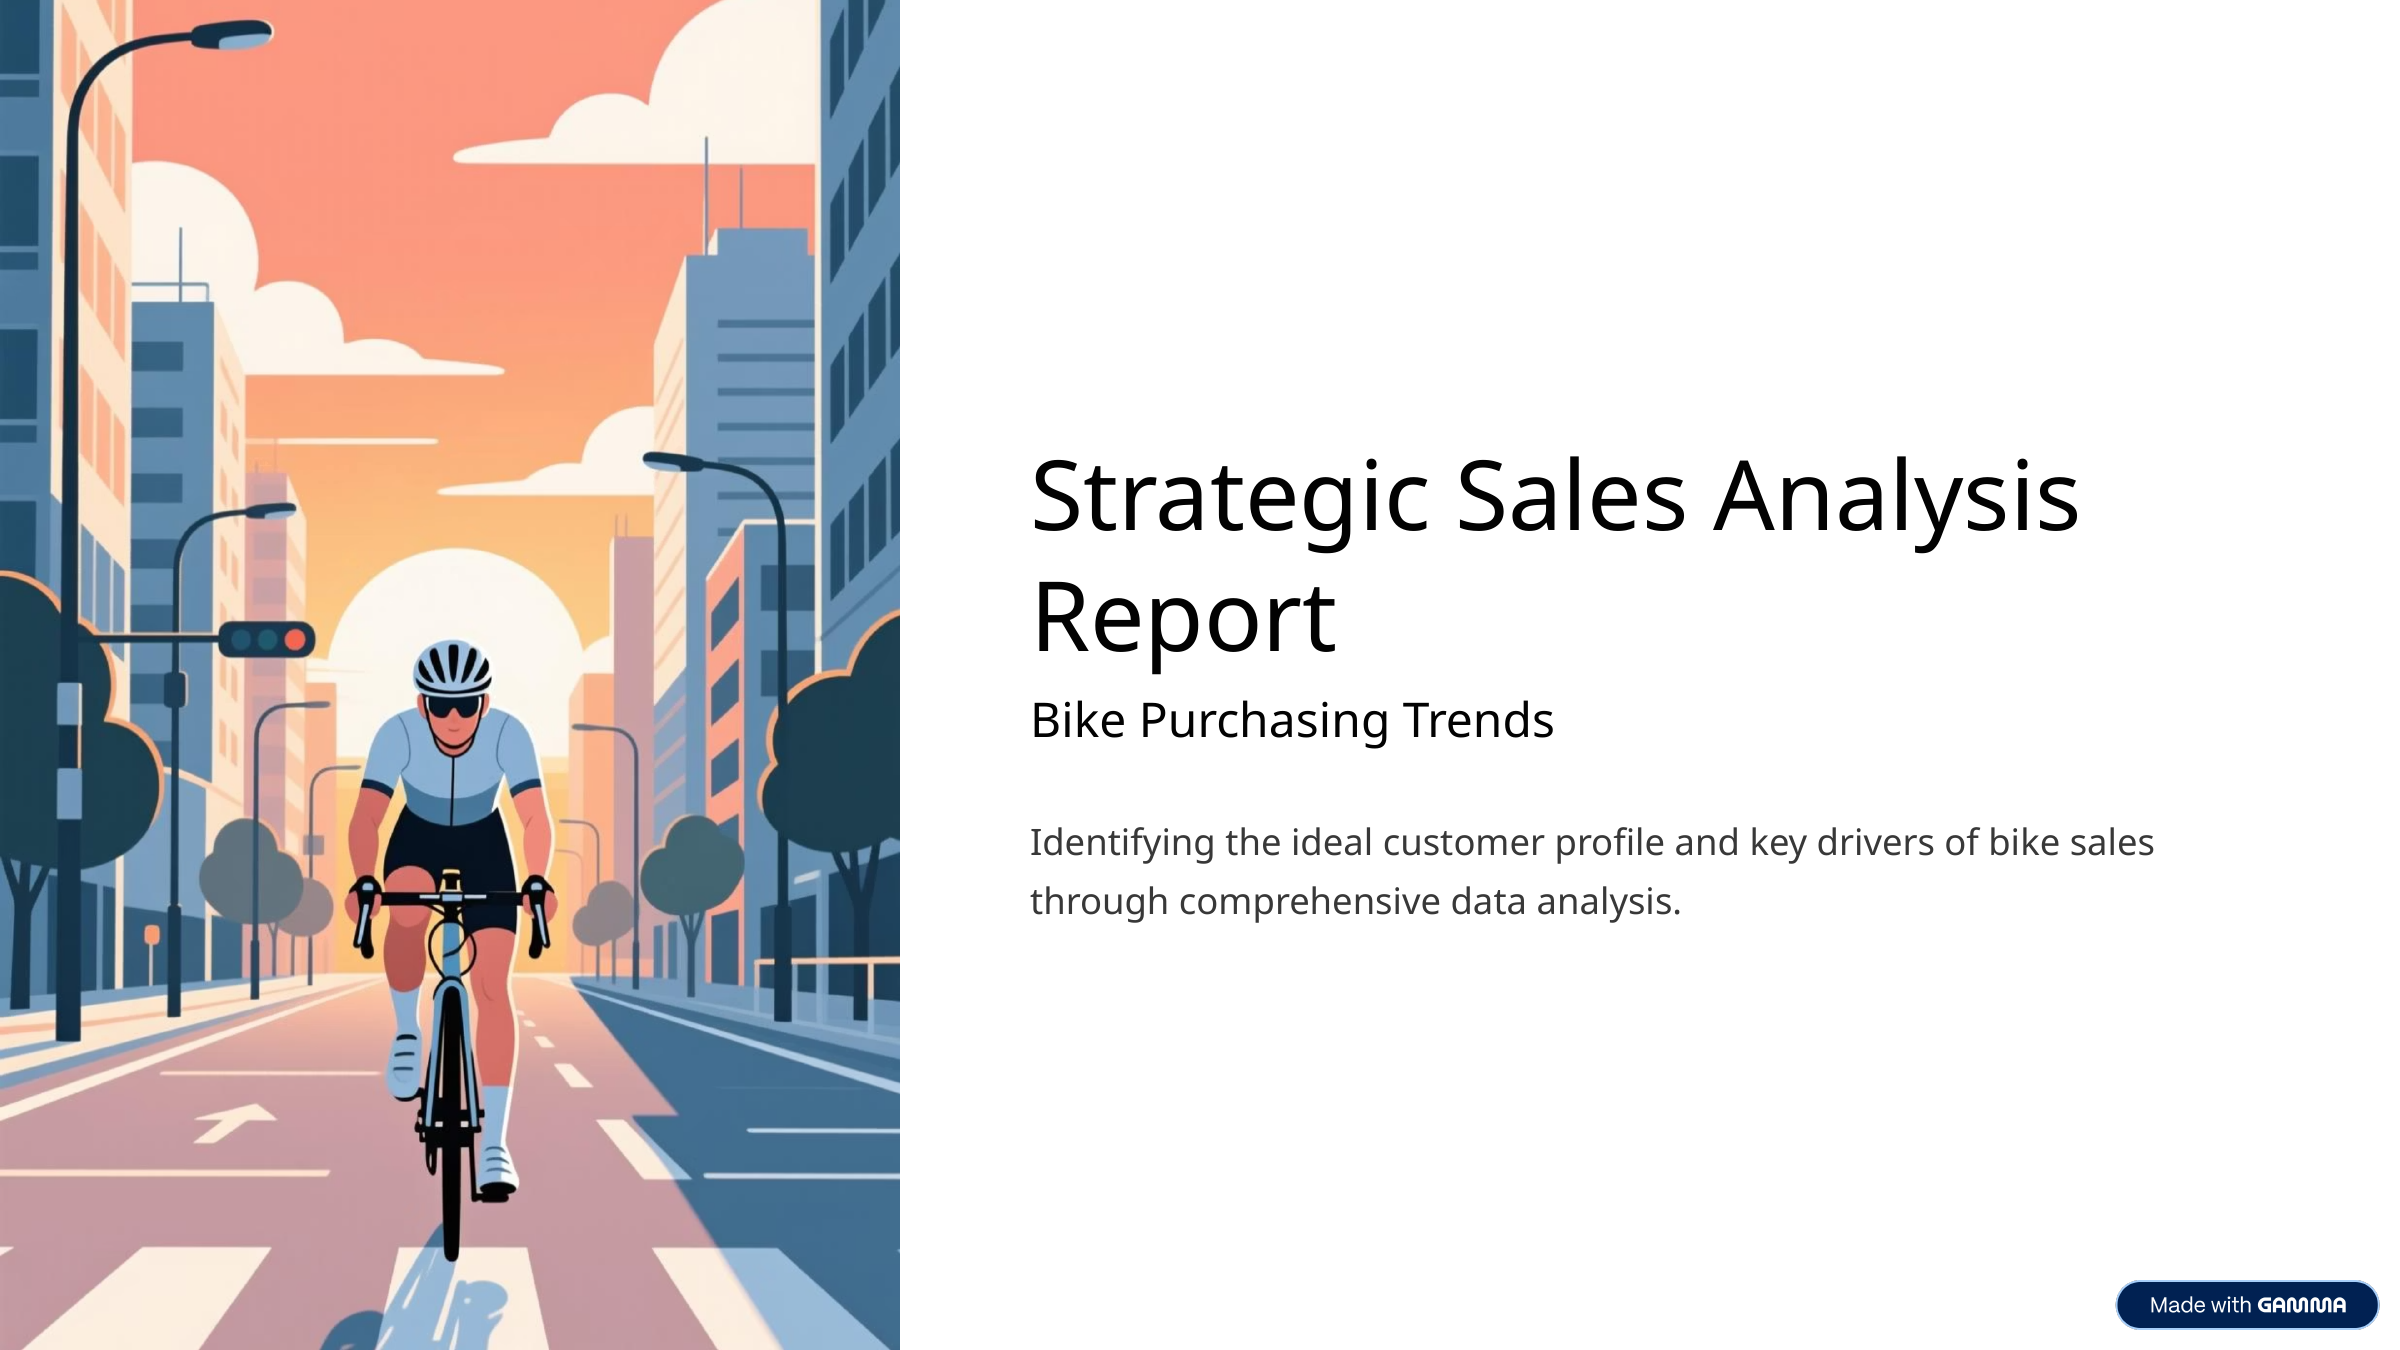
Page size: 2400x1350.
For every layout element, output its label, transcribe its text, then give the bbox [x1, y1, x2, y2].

text_box Identifying the ideal customer profile and key drivers of bike sales through comprehensive data analysis. [1030, 803, 2270, 923]
picture [2106, 1271, 2389, 1339]
picture [0, 0, 900, 1350]
text_box Strategic Sales Analysis Report [1030, 427, 2270, 672]
text_box Bike Purchasing Trends [1030, 686, 1540, 748]
